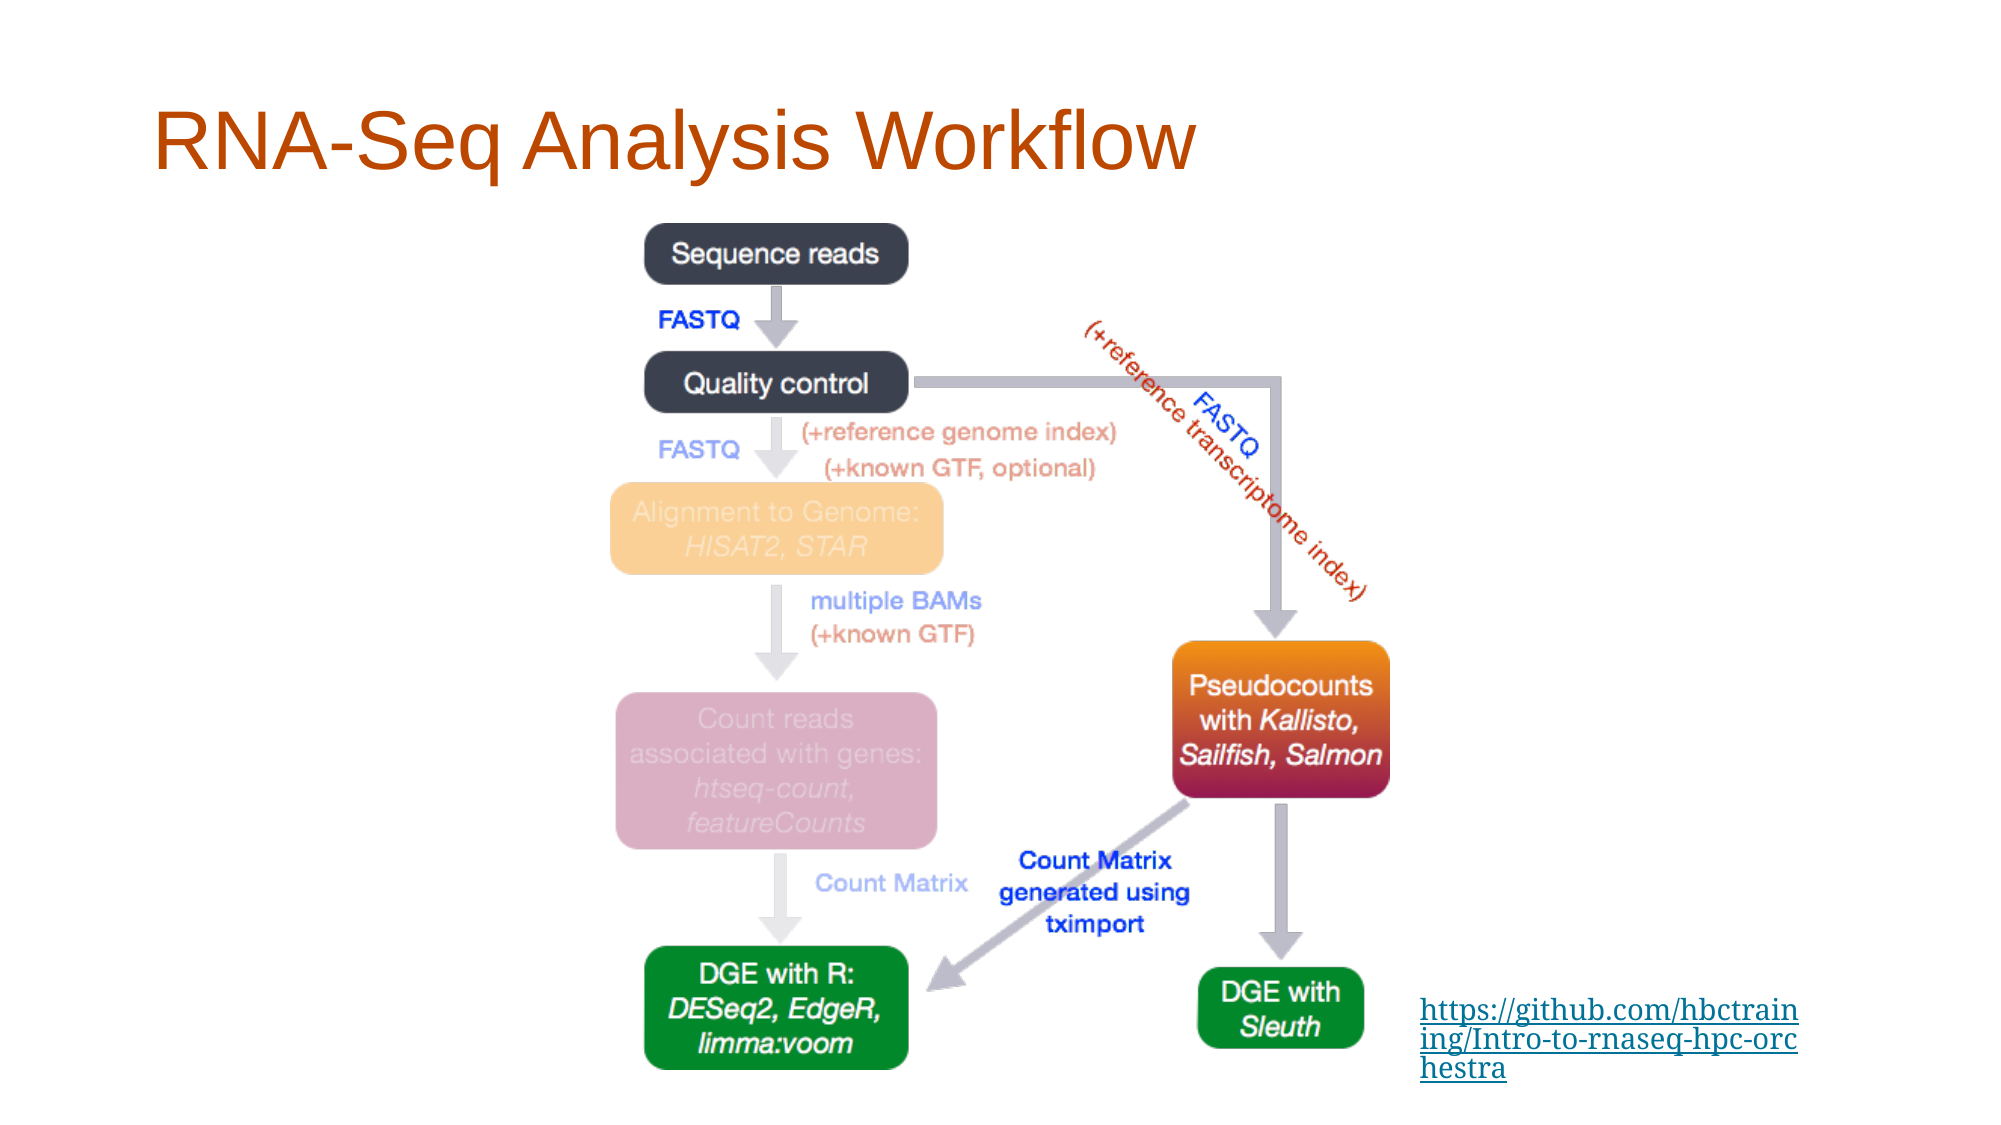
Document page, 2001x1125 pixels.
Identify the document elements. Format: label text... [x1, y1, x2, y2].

picture [610, 223, 1390, 1070]
title RNA-Seq Analysis Workflow [137, 61, 1863, 224]
text_box https://github.com/hbctraining/Intro-to-rnaseq-hpc-orchestra [1405, 983, 1818, 1039]
